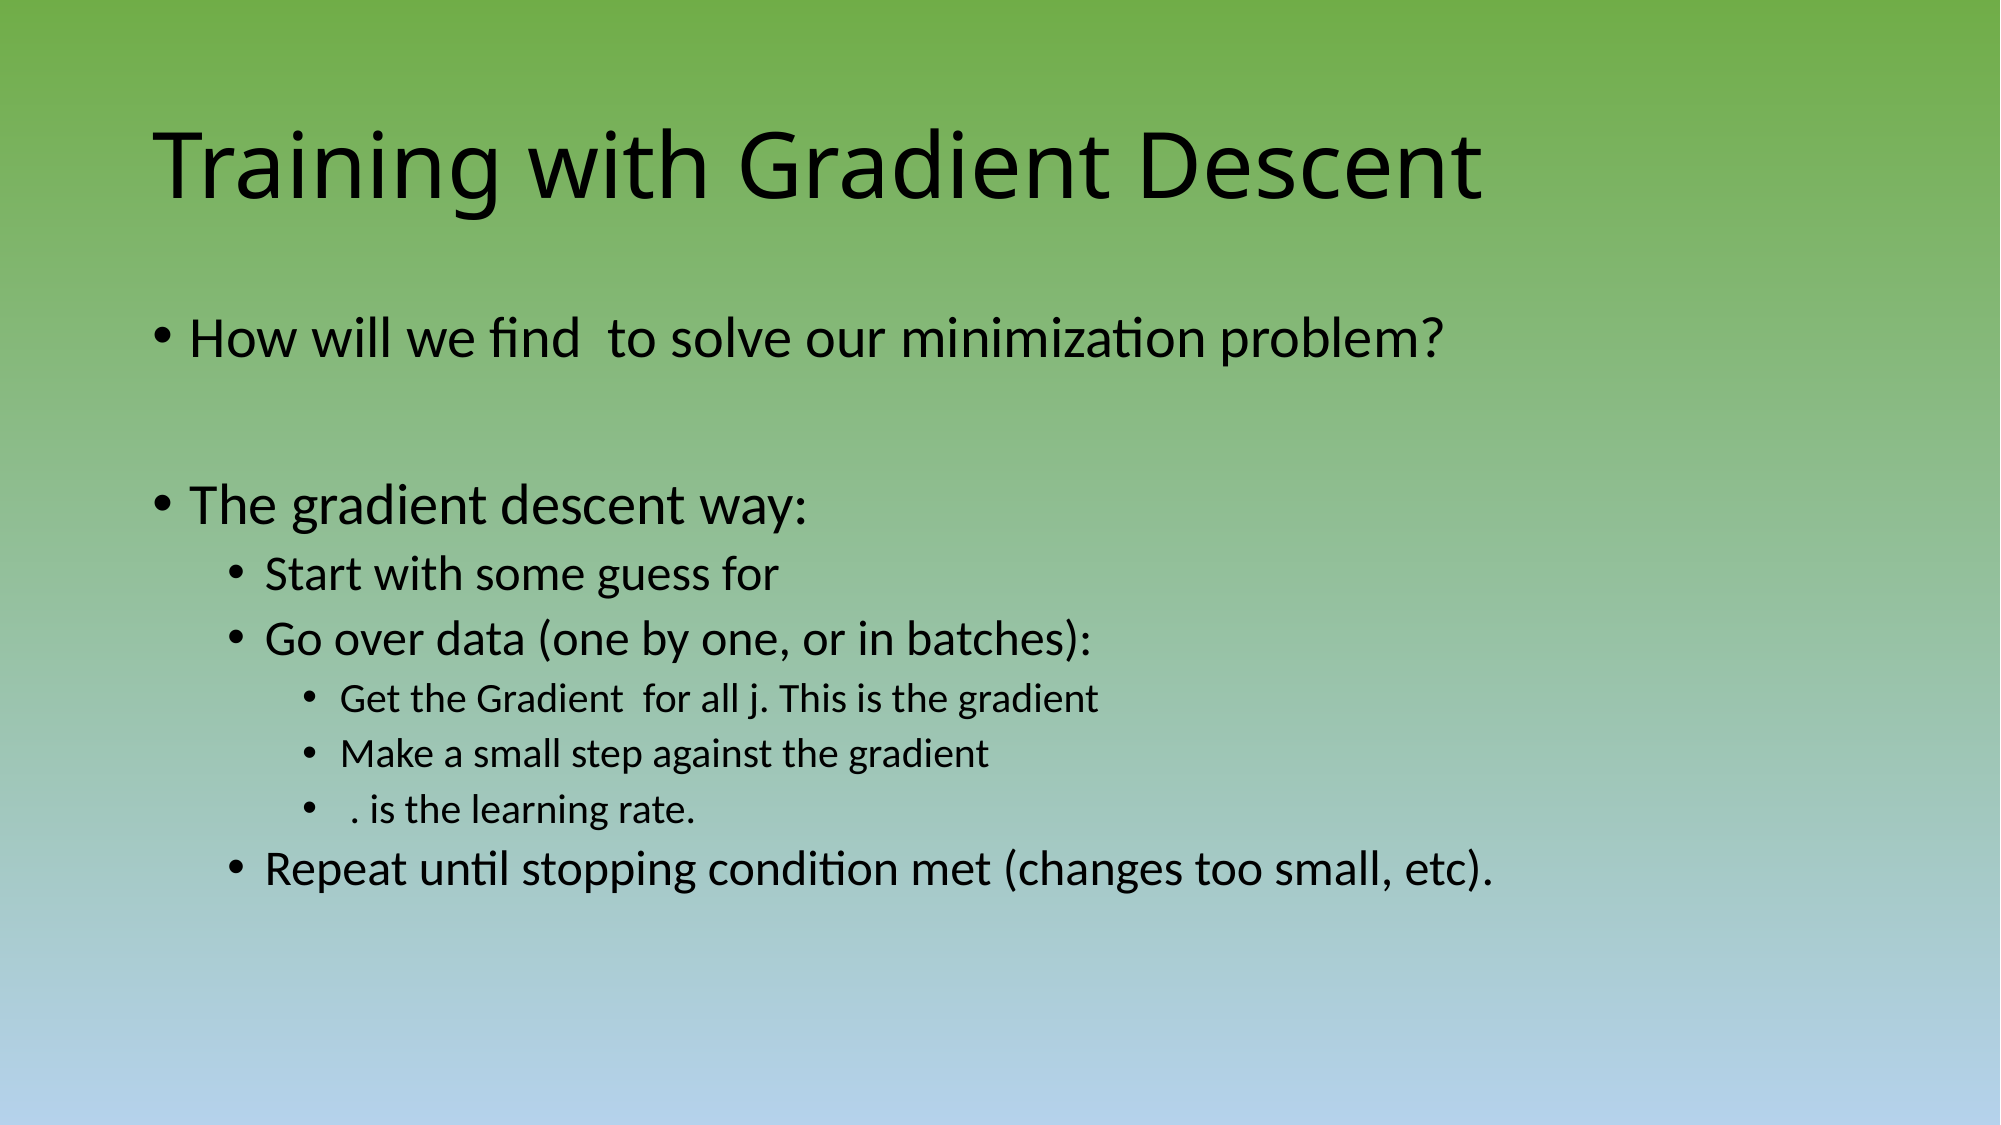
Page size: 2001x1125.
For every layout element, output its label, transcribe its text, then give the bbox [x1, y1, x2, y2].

title Training with Gradient Descent [137, 59, 1863, 278]
